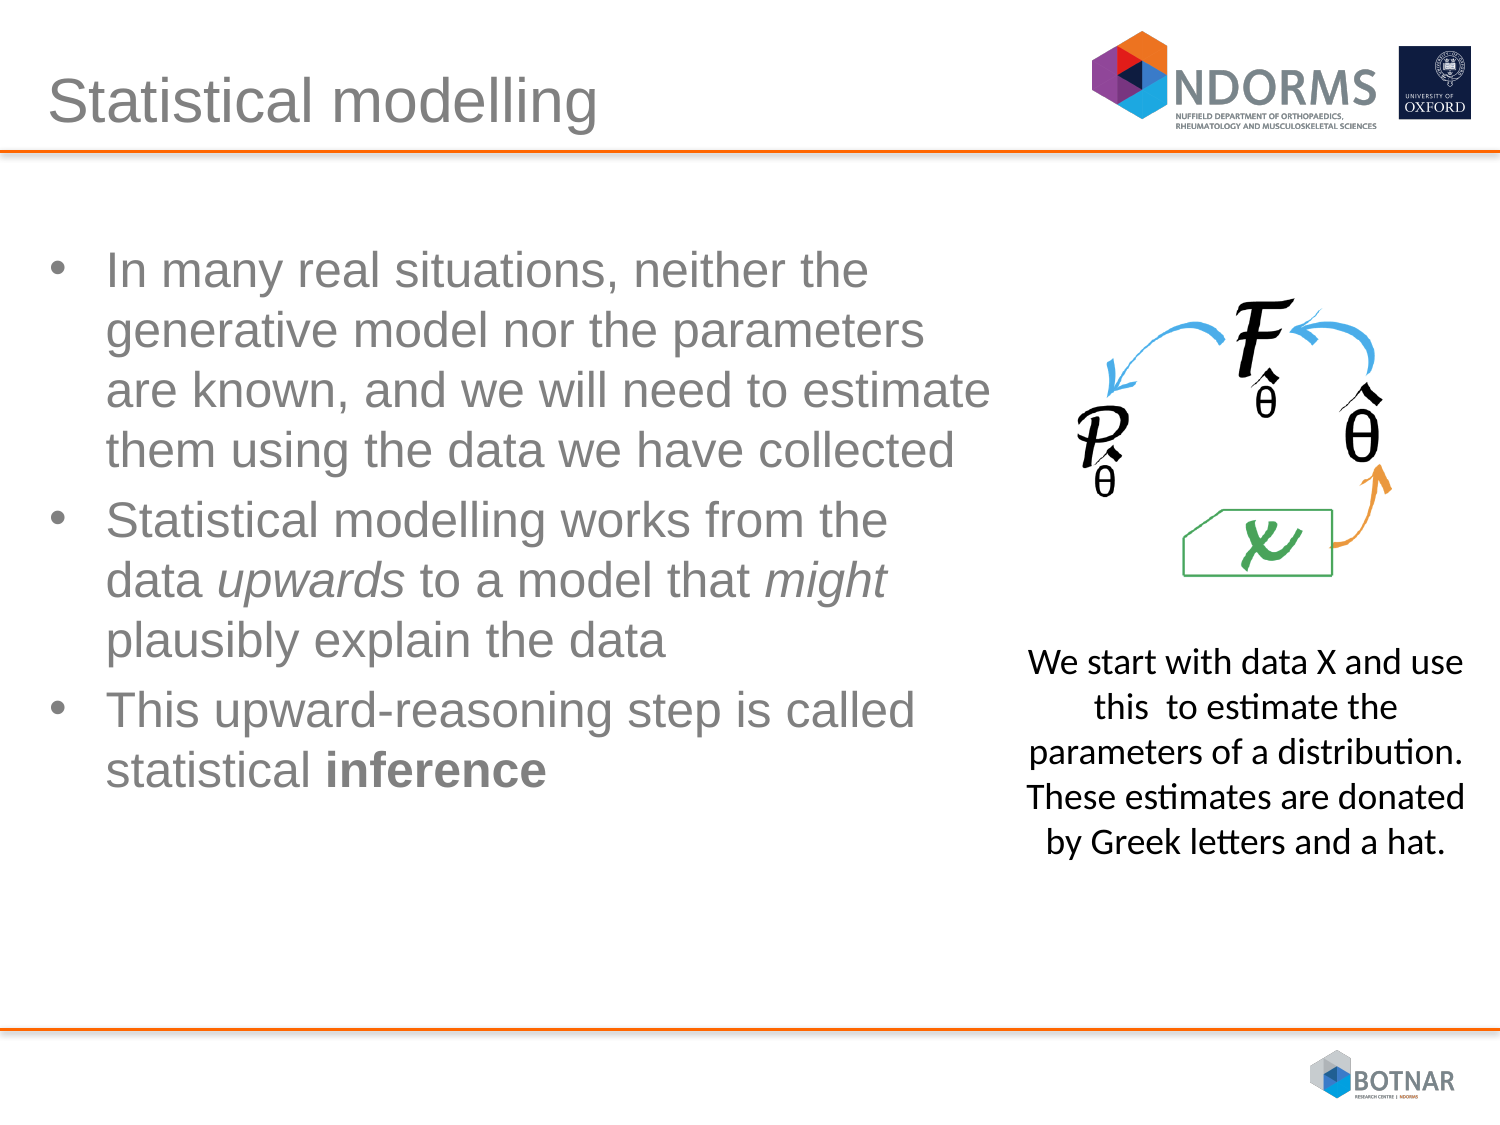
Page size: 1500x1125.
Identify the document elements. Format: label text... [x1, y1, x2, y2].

list In many real situations, neither the generative model nor the parameters are known, and we will need to estimate them using the data we have collected Statistical modelling works from the data upwards to a model that might plausibly explain the data This upward-reasoning step is called statistical inference [34, 229, 1008, 973]
picture [1042, 281, 1417, 602]
picture [1092, 31, 1471, 129]
title Statistical modelling [32, 33, 925, 162]
text_box We start with data X and use this to estimate the parameters of a distribution. These estimates are donated by Greek letters and a hat. [992, 629, 1500, 870]
picture [1310, 1050, 1459, 1099]
